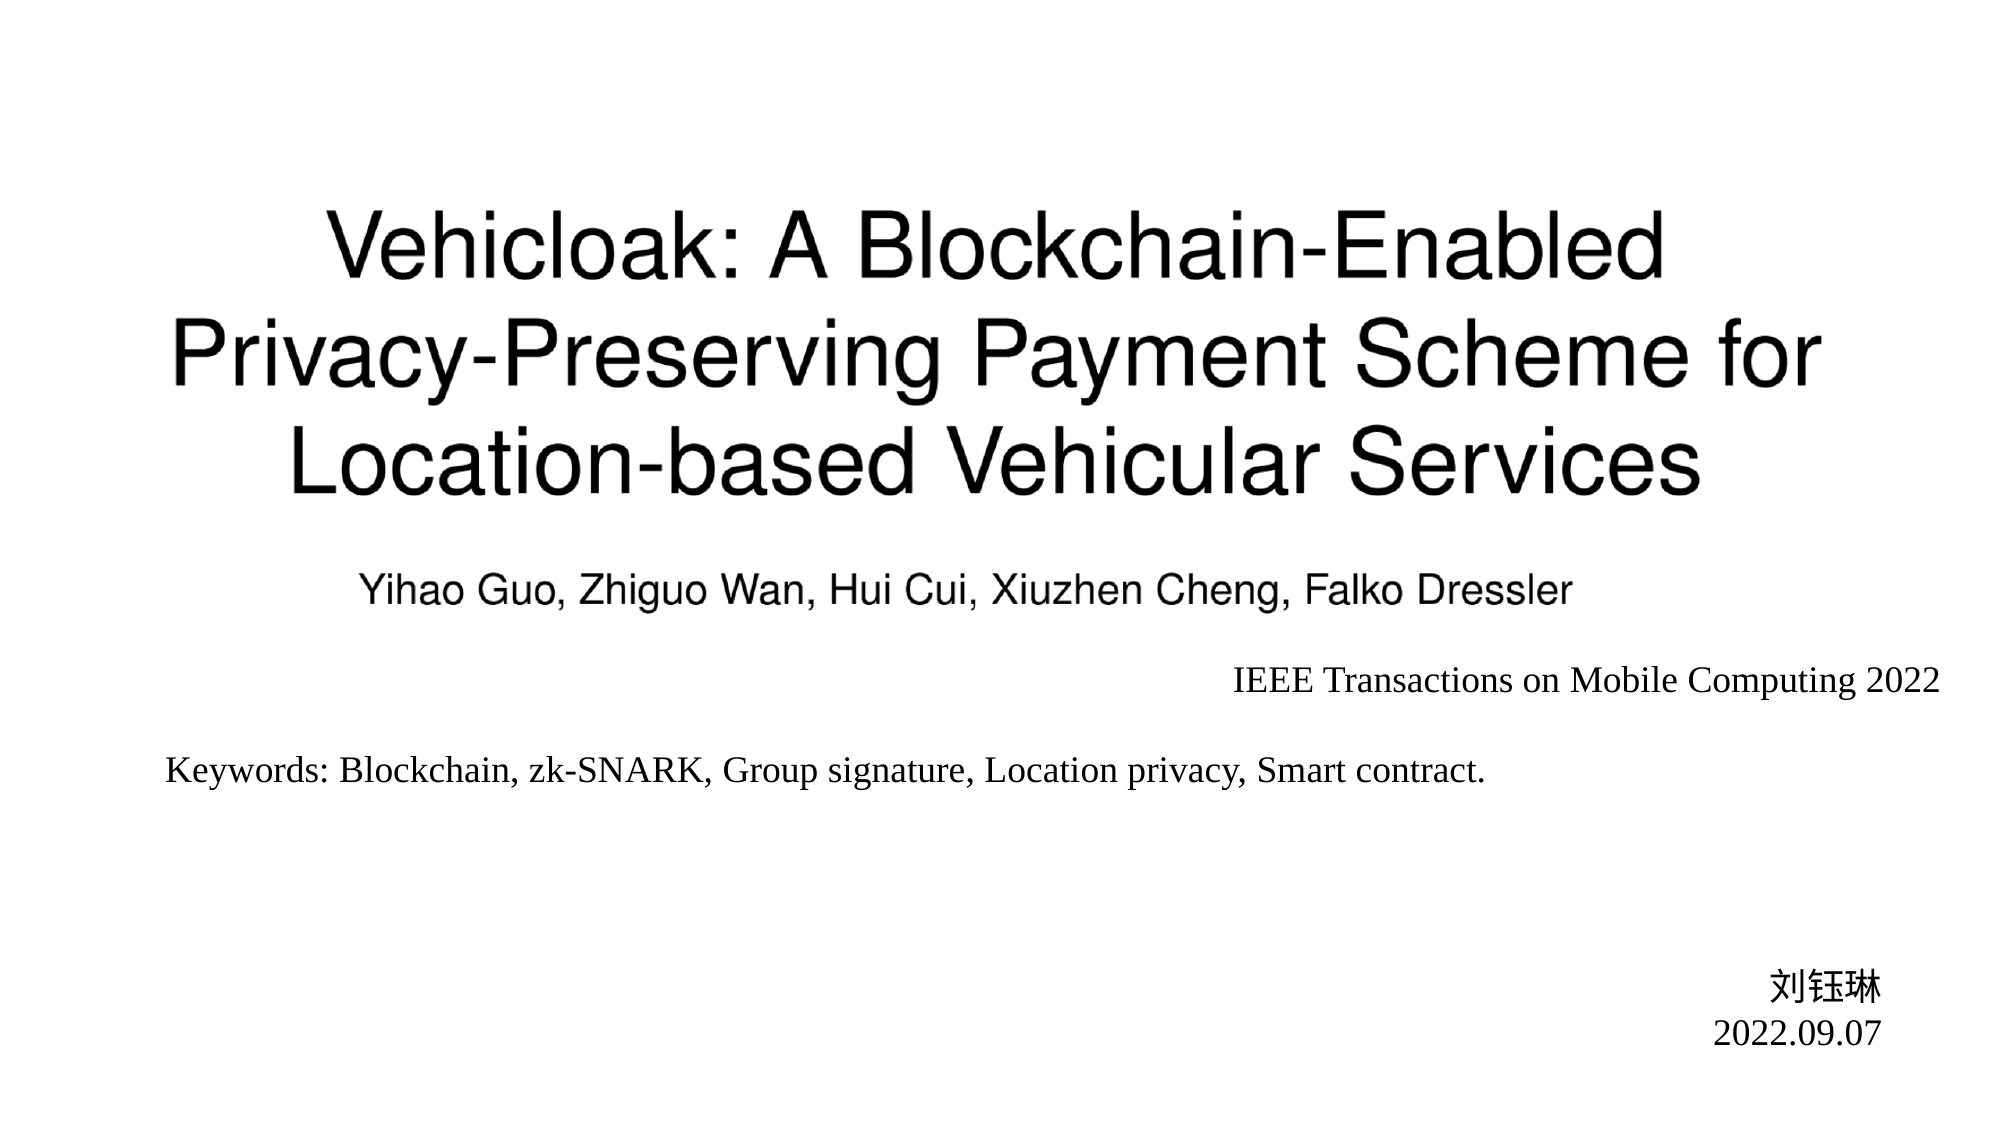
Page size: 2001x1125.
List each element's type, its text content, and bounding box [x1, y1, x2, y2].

text_box Keywords: Blockchain, zk-SNARK, Group signature, Location privacy, Smart contract. [150, 737, 1503, 798]
text_box IEEE Transactions on Mobile Computing 2022 [1218, 647, 1968, 707]
picture [160, 193, 1840, 618]
text_box 刘钰琳 2022.09.07 [1546, 955, 1897, 1060]
